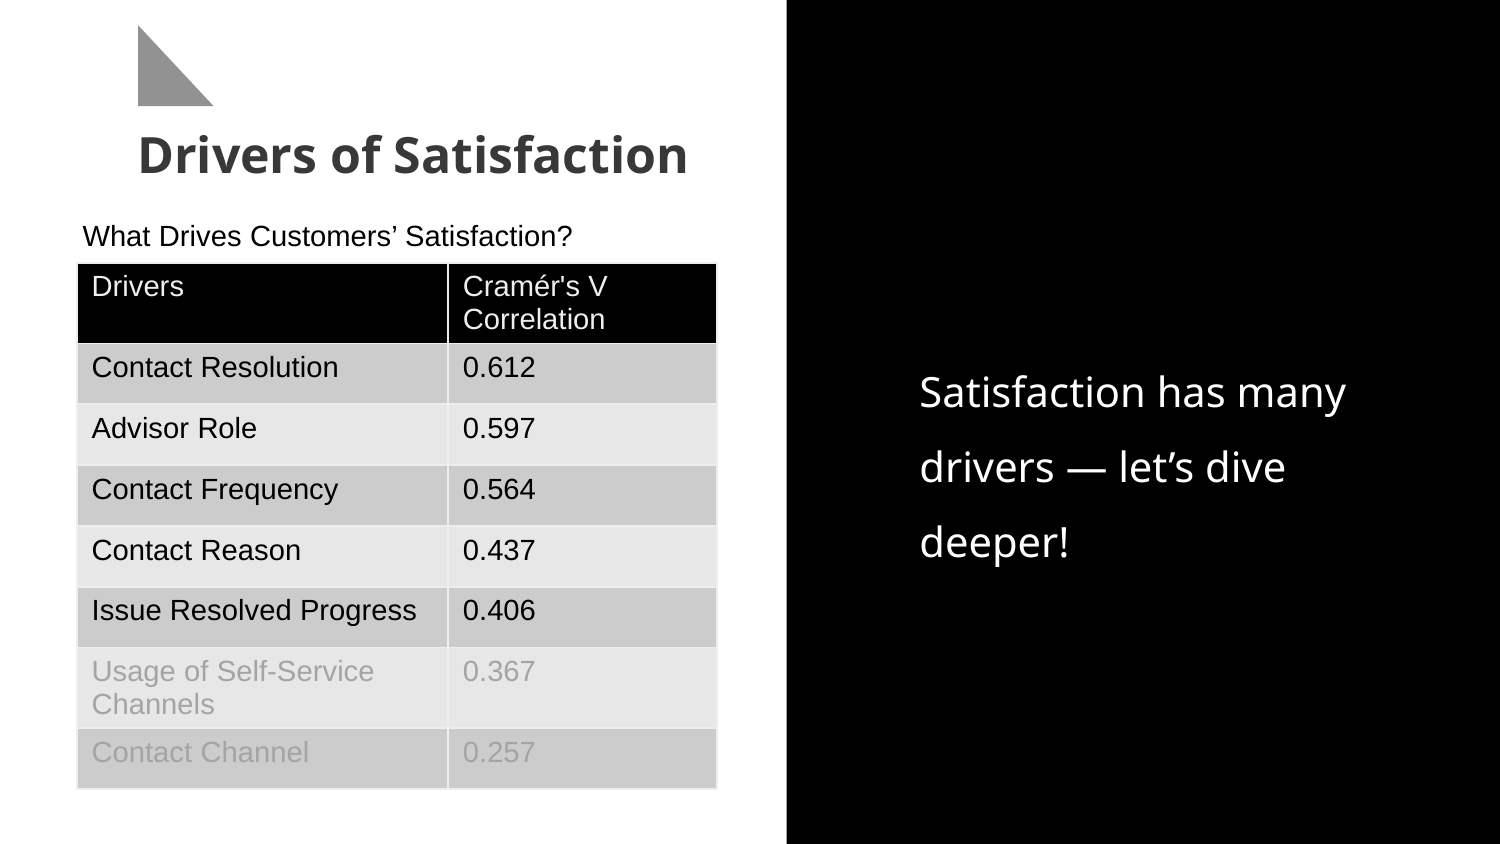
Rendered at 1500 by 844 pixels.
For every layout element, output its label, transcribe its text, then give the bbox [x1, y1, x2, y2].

table_cell Contact Resolution [78, 344, 447, 403]
table_cell 0.597 [449, 405, 716, 464]
table_header Drivers [78, 264, 447, 343]
table_cell 0.367 [449, 648, 716, 727]
table_cell Advisor Role [78, 405, 447, 464]
table_cell Contact Channel [78, 729, 447, 788]
table_cell Contact Reason [78, 527, 447, 586]
table_cell 0.437 [449, 527, 716, 586]
table_cell 0.612 [449, 344, 716, 403]
table_cell 0.406 [449, 588, 716, 647]
subtitle Satisfaction has many drivers — let’s dive deeper! [904, 325, 1424, 564]
table_cell 0.564 [449, 466, 716, 525]
table_header Cramér's V Correlation [449, 264, 716, 343]
table_cell Contact Frequency [78, 466, 447, 525]
table_cell Issue Resolved Progress [78, 588, 447, 647]
title Drivers of Satisfaction [122, 92, 807, 199]
text_box What Drives Customers’ Satisfaction? [67, 209, 718, 260]
table_cell Usage of Self-Service Channels [78, 648, 447, 727]
table_cell 0.257 [449, 729, 716, 788]
